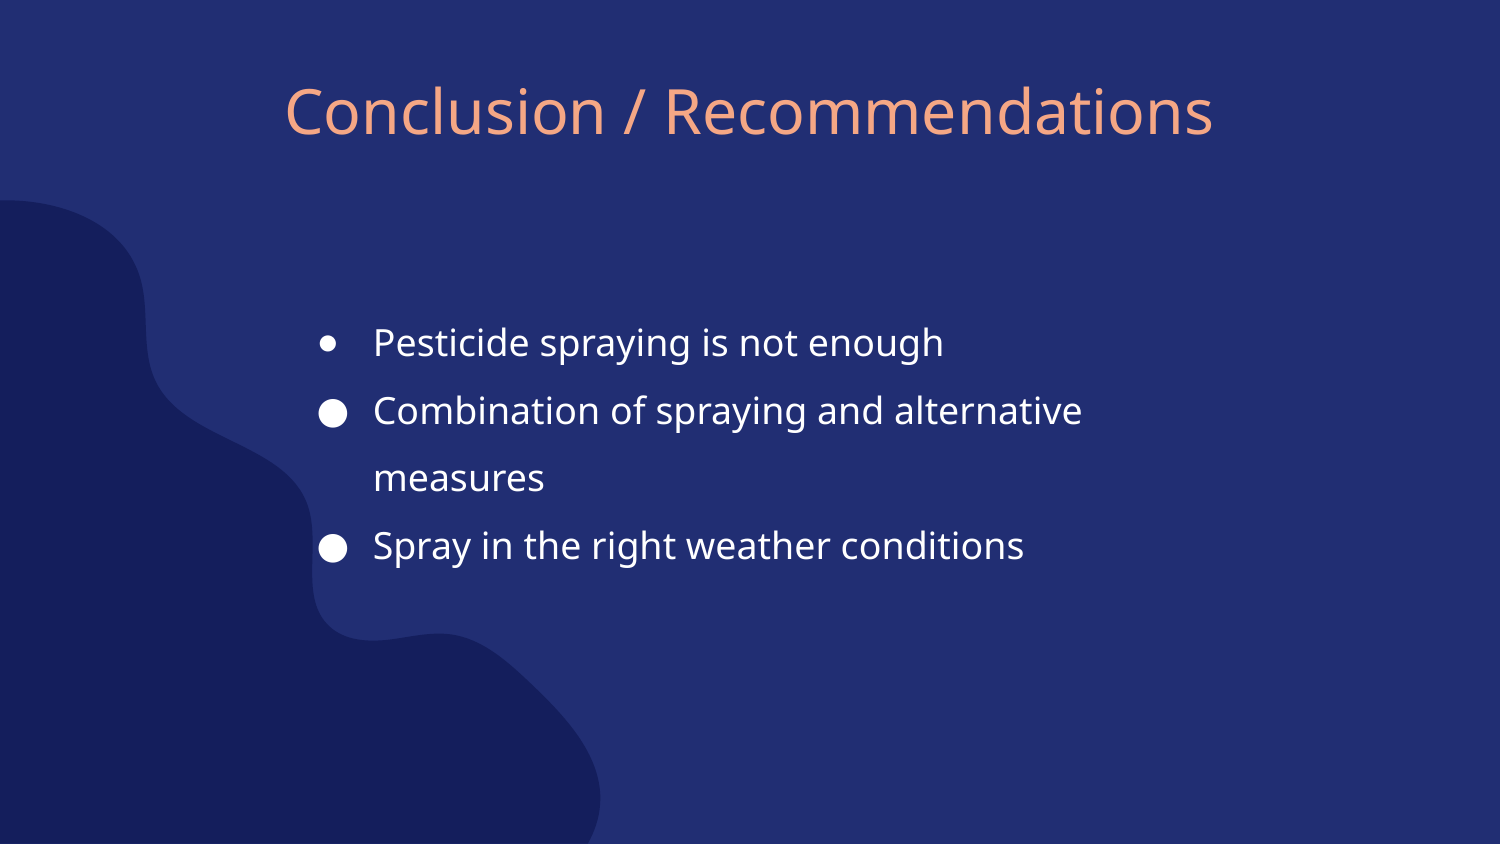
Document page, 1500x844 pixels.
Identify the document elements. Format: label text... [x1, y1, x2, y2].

title Conclusion / Recommendations [77, 56, 1423, 181]
text_box Pesticide spraying is not enough Combination of spraying and alternative measures Spray in the right weather conditions [282, 281, 1218, 650]
